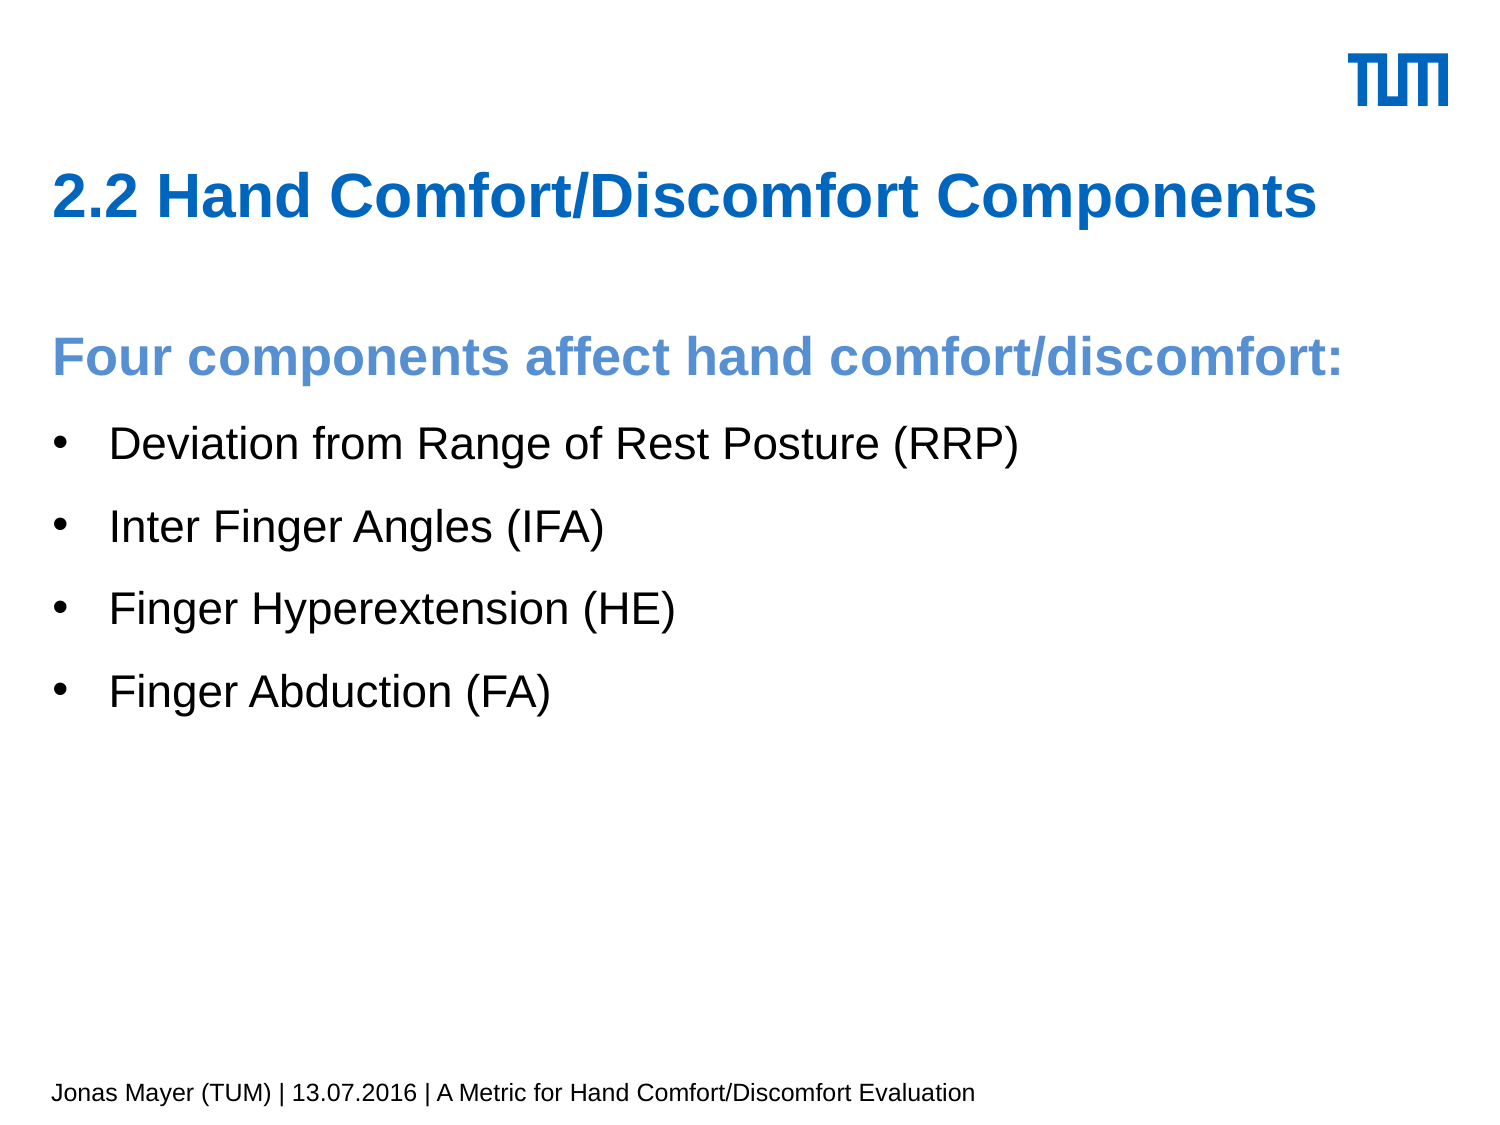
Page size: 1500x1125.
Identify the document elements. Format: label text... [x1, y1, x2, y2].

list Four components affect hand comfort/discomfort: Deviation from Range of Rest Posture (RRP) Inter Finger Angles (IFA) Finger Hyperextension (HE) Finger Abduction (FA) [52, 288, 1449, 1061]
footer Jonas Mayer (TUM) | 13.07.2016 | A Metric for Hand Comfort/Discomfort Evaluation [51, 1061, 1112, 1122]
title 2.2 Hand Comfort/Discomfort Components [52, 162, 1449, 231]
